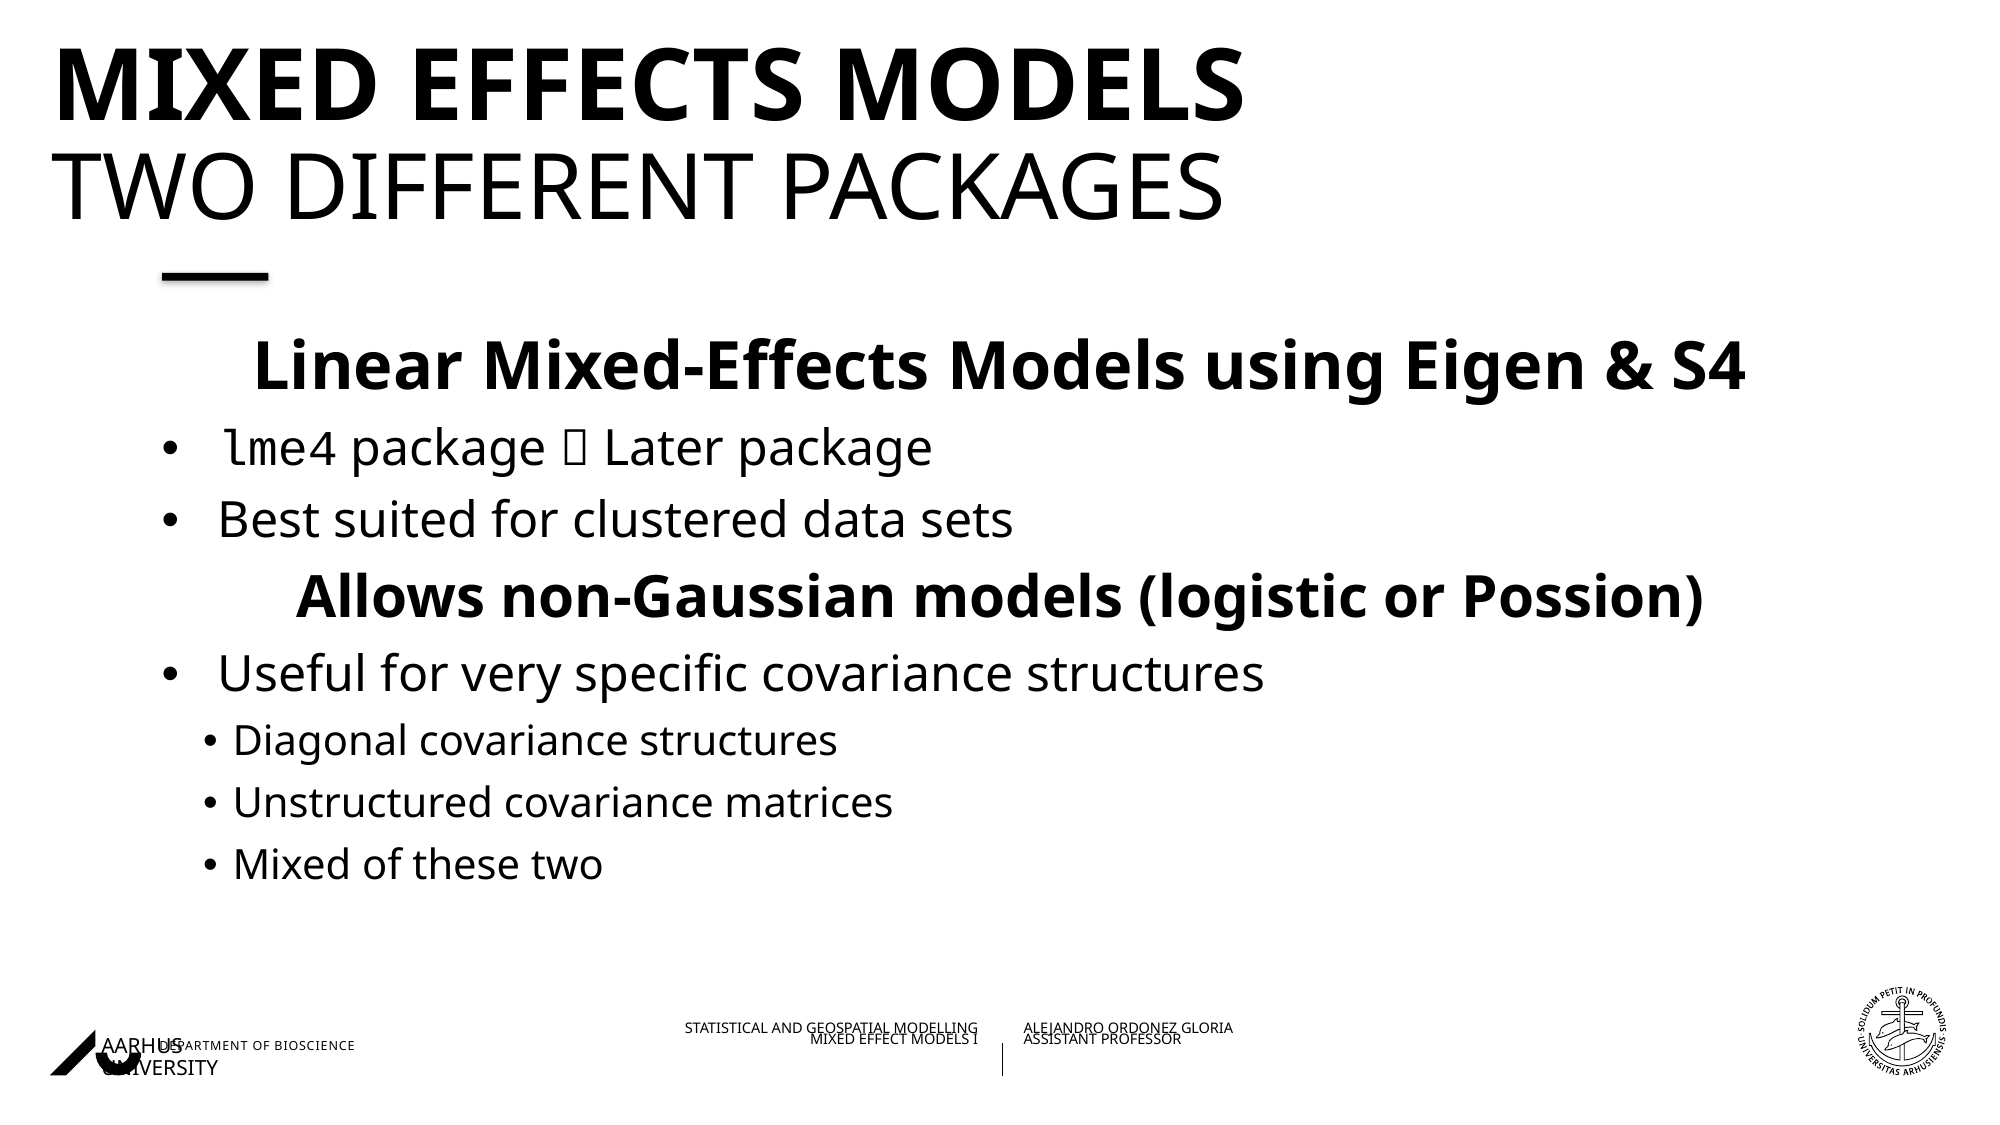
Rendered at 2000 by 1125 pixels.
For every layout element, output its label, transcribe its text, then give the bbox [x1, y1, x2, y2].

list Linear Mixed-Effects Models using Eigen & S4 lme4 package  Later package Best suited for clustered data sets Allows non-Gaussian models (logistic or Possion) Useful for very specific covariance structures Diagonal covariance structures Unstructured covariance matrices Mixed of these two [161, 326, 1839, 973]
title Mixed Effects Models Two different packages [51, 24, 1948, 240]
